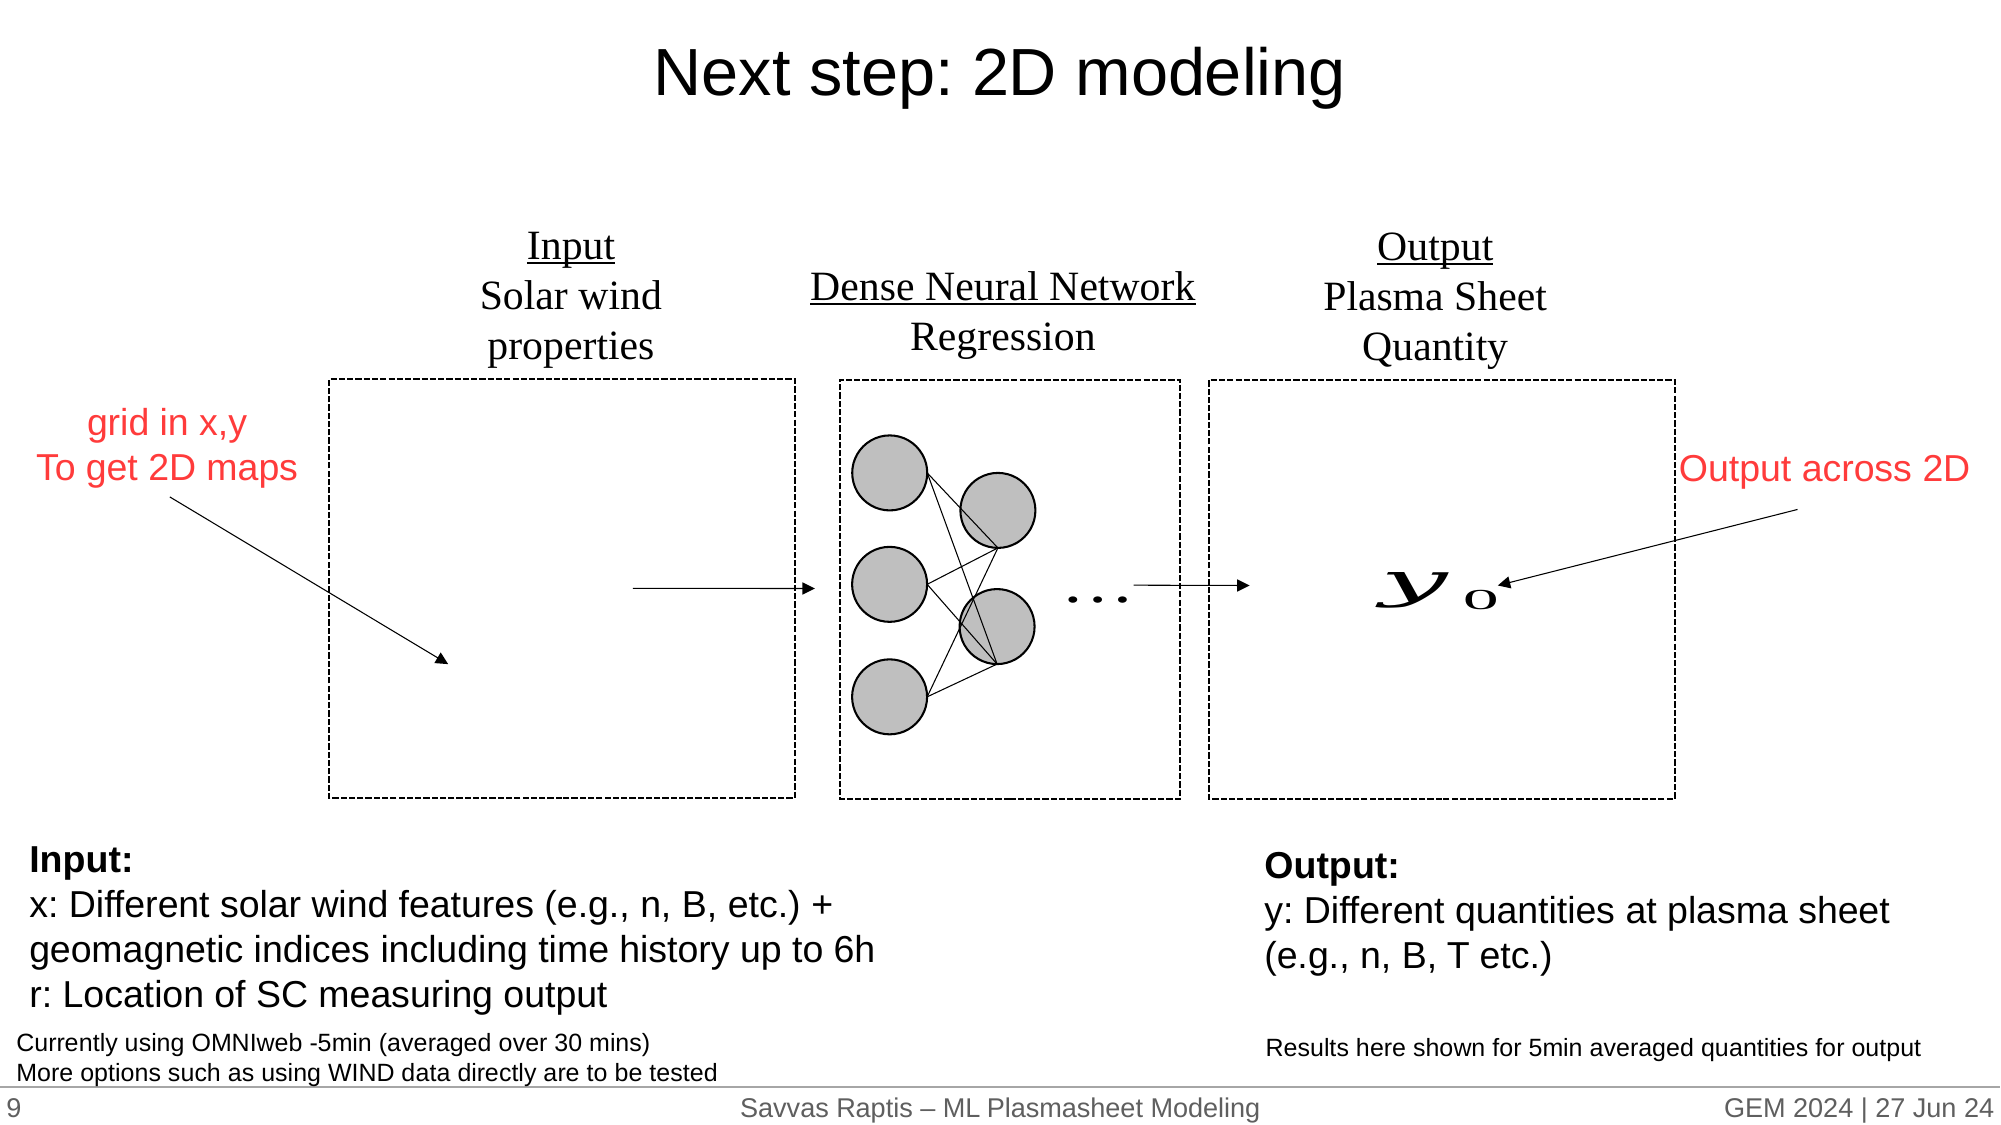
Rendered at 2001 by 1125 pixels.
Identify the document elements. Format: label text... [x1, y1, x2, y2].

text_box grid in x,y To get 2D maps [21, 390, 314, 496]
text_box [328, 210, 1675, 799]
text_box Results here shown for 5min averaged quantities for output [1250, 1024, 1938, 1069]
title Next step: 2D modeling [94, 7, 1906, 130]
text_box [1497, 509, 1798, 586]
text_box Input: x: Different solar wind features (e.g., n, B, etc.) + geomagnetic indices including time history up to 6h r: Location of SC measuring output [14, 827, 928, 1022]
text_box Currently using OMNIweb -5min (averaged over 30 mins) More options such as using WIND data directly are to be tested [1, 1018, 735, 1094]
text_box Output: y: Different quantities at plasma sheet (e.g., n, B, T etc.) [1249, 833, 1986, 984]
text_box Output across 2D [1675, 436, 2000, 497]
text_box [169, 496, 449, 665]
